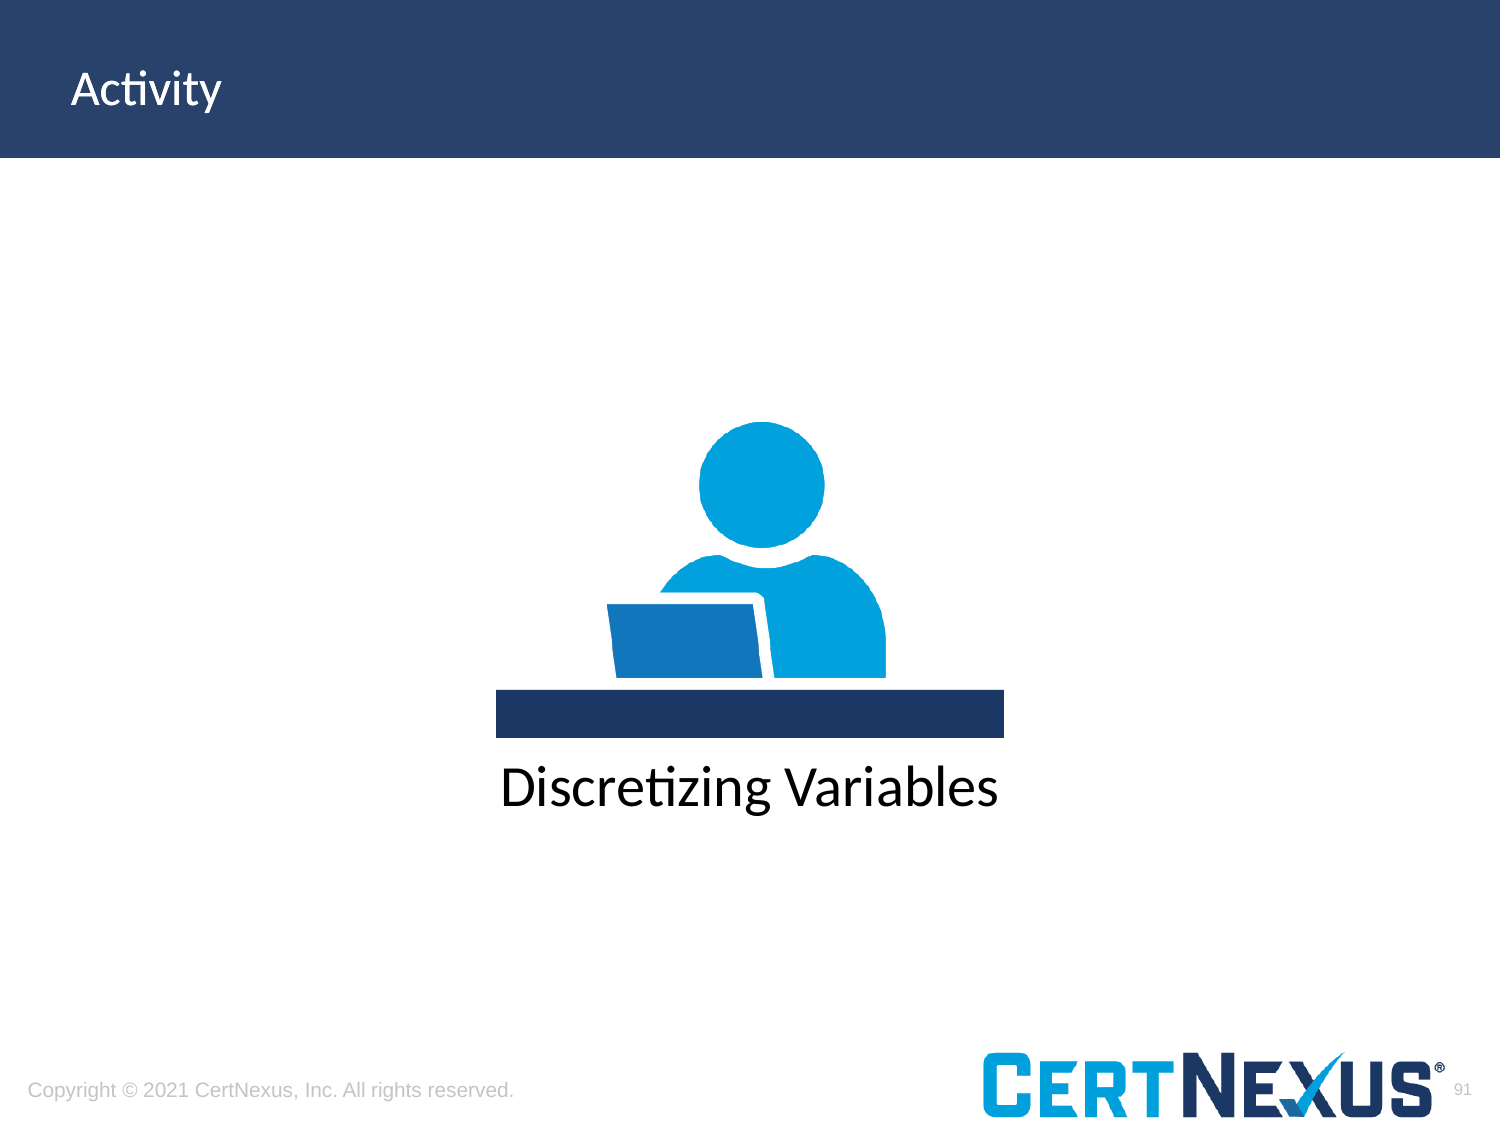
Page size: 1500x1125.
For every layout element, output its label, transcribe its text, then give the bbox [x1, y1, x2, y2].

slide_number 91 [1137, 1058, 1488, 1119]
picture [496, 422, 1004, 738]
picture [967, 1023, 1458, 1125]
list Discretizing Variables [93, 740, 1407, 841]
